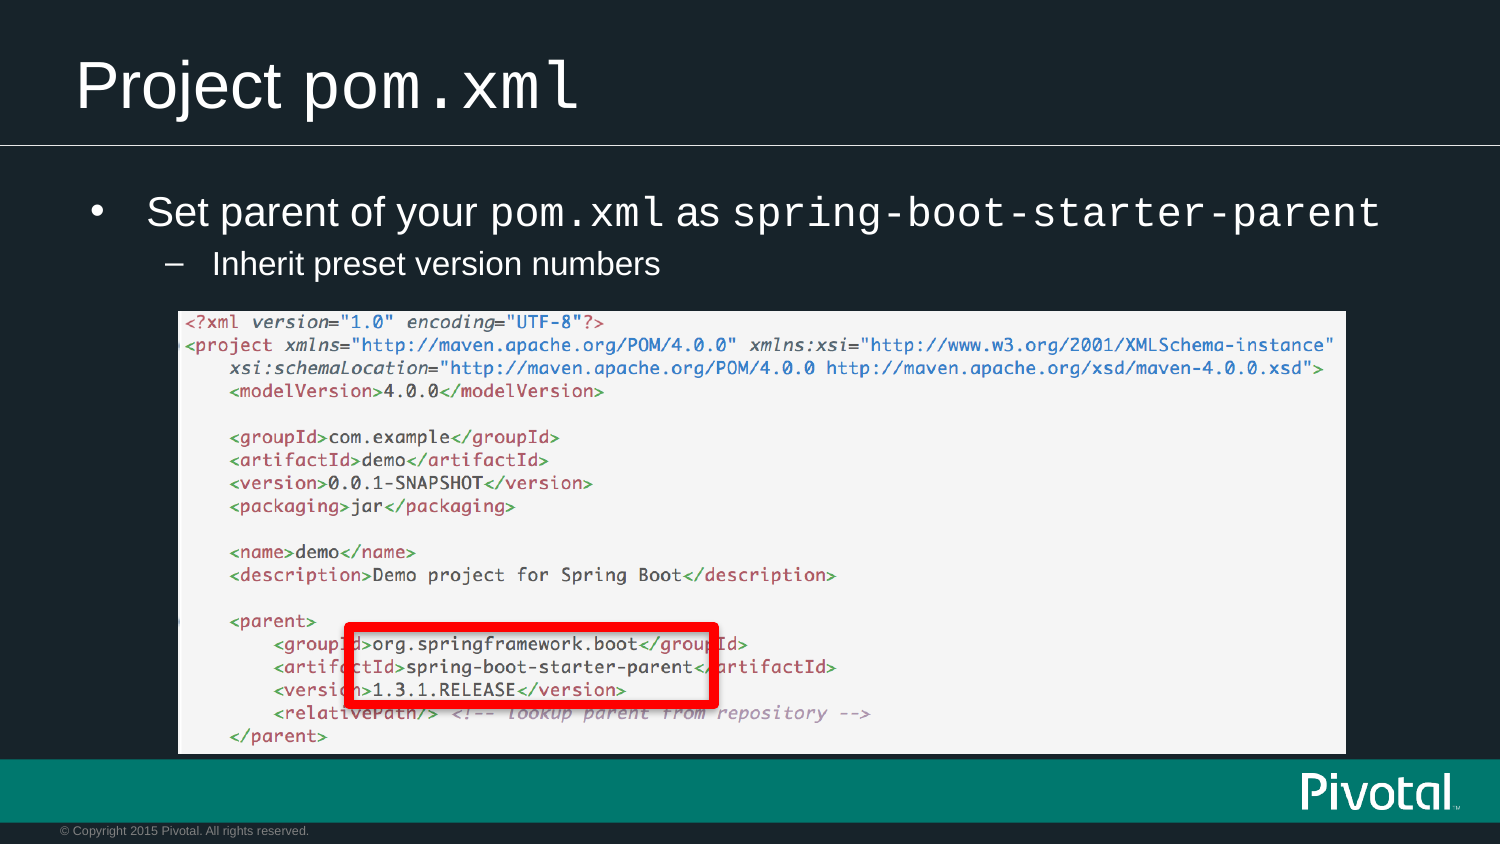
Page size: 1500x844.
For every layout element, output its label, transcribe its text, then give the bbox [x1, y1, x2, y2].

title Project pom.xml [75, 52, 1425, 113]
picture [178, 311, 1346, 754]
list Set parent of your pom.xml as spring-boot-starter-parent Inherit preset version numbers [75, 177, 1425, 684]
picture [1302, 773, 1460, 810]
